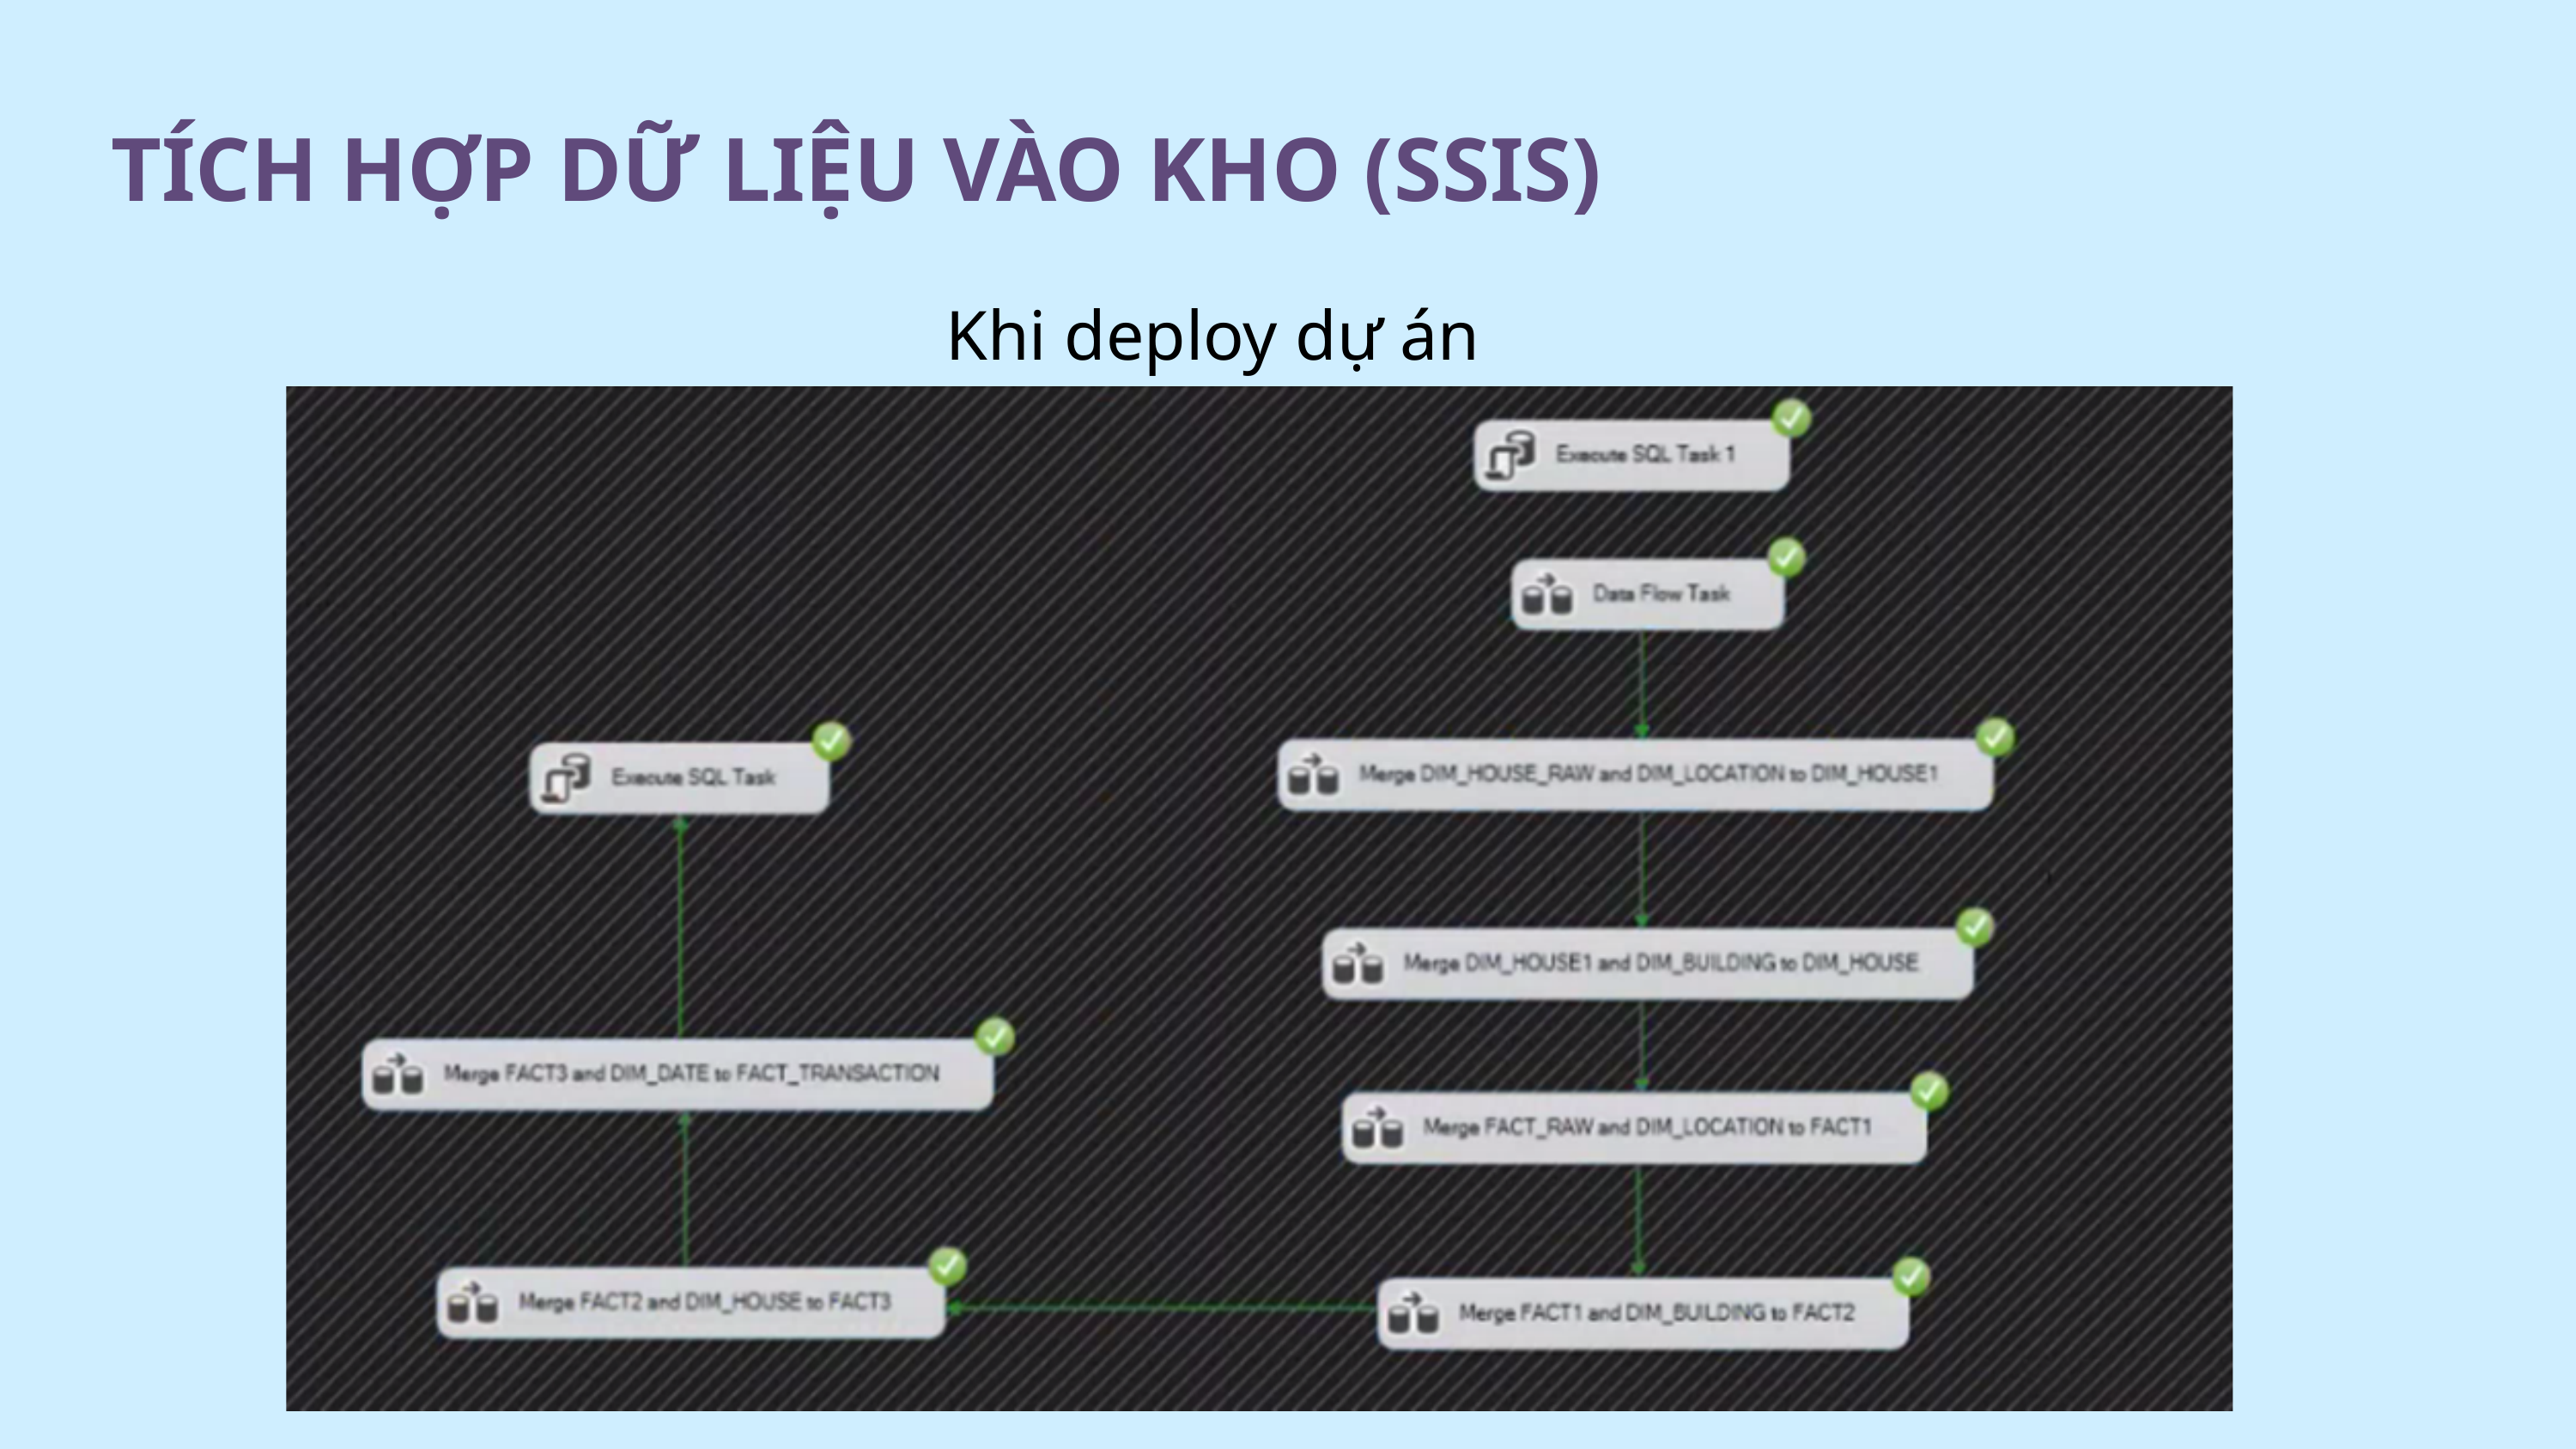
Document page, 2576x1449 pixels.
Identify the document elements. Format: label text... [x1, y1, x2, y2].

text_box TÍCH HỢP DỮ LIỆU VÀO KHO (SSIS) [111, 92, 2233, 219]
text_box Khi deploy dự án [945, 276, 1516, 373]
text_box [286, 386, 2233, 1412]
